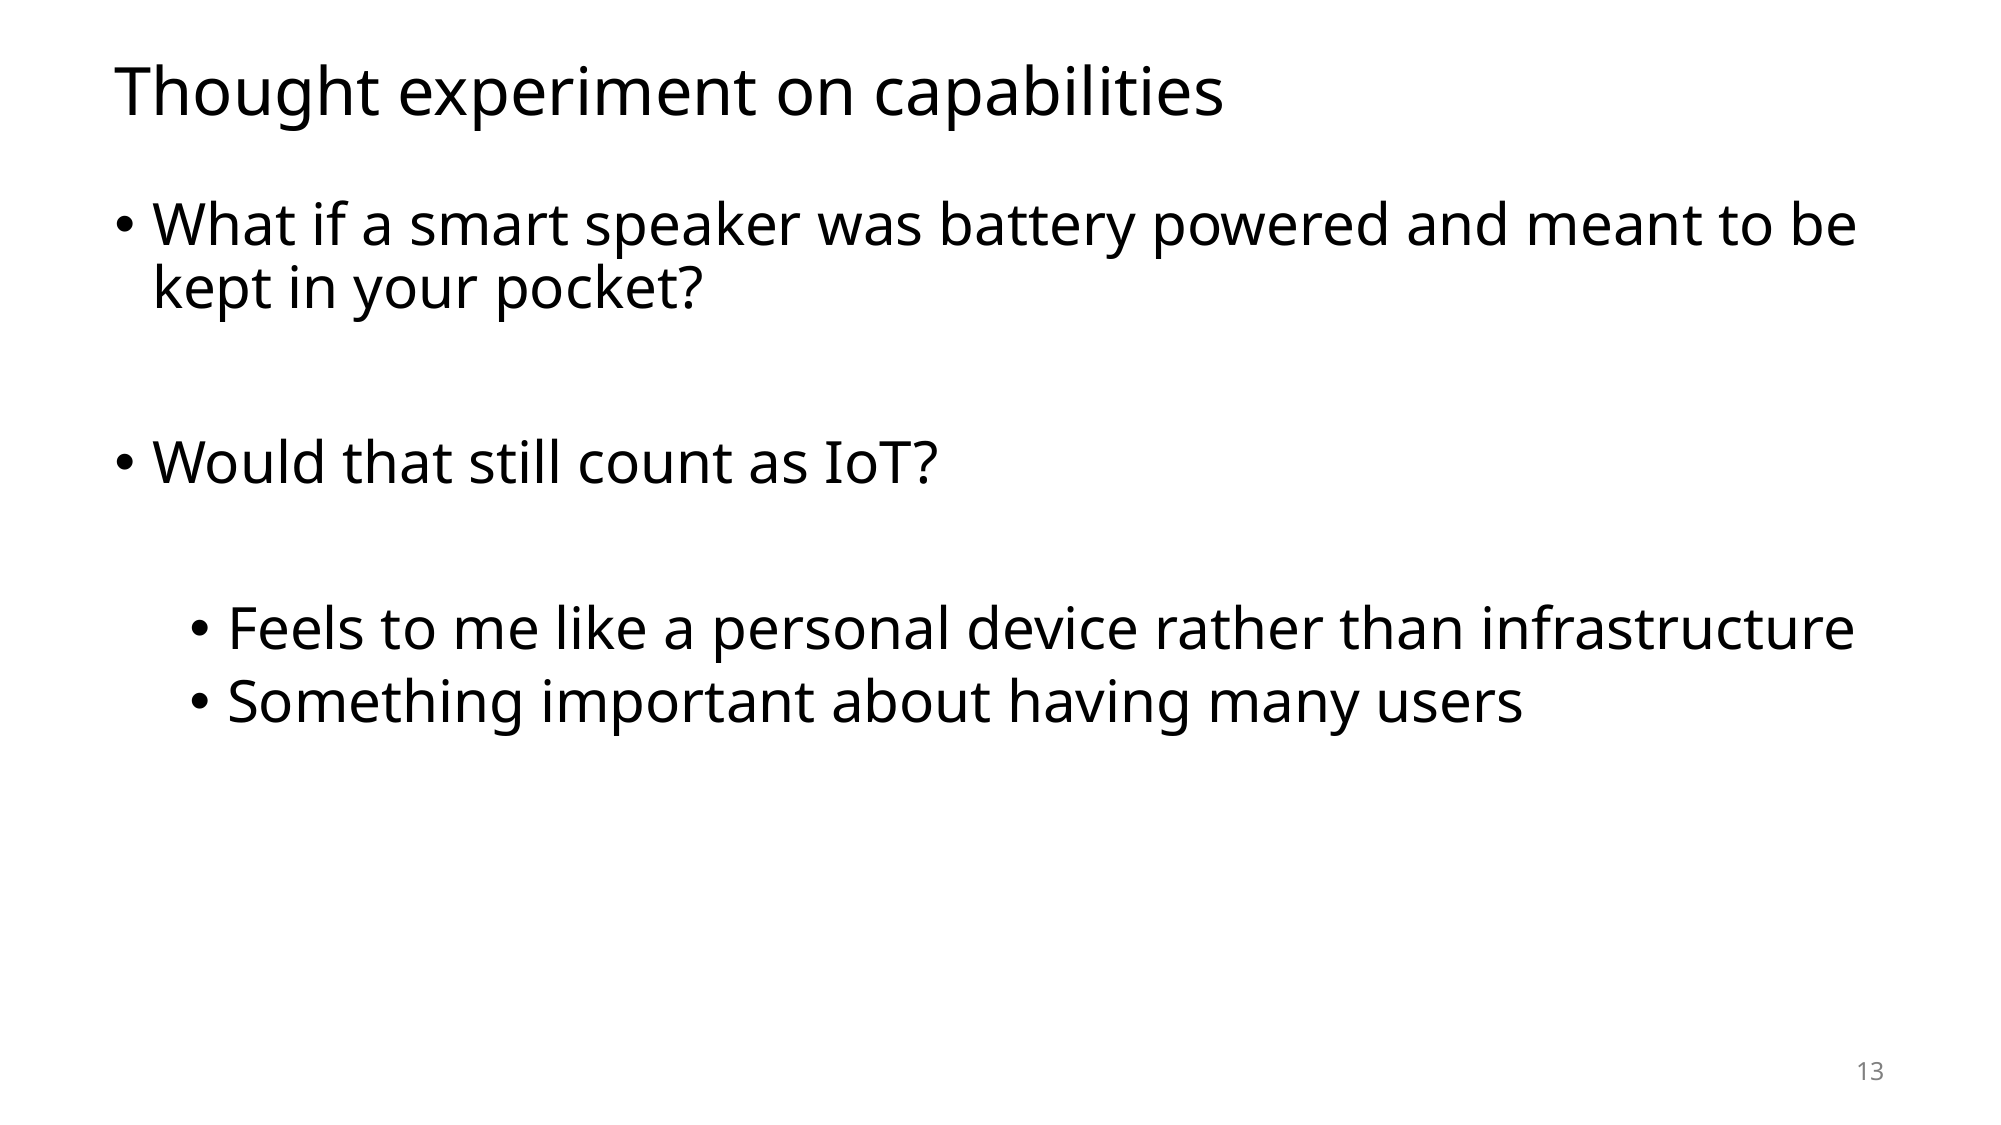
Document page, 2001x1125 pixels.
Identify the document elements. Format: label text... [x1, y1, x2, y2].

list What if a smart speaker was battery powered and meant to be kept in your pocket? Would that still count as IoT? Feels to me like a personal device rather than infrastructure Something important about having many users [99, 187, 1900, 1013]
title Thought experiment on capabilities [99, 37, 1900, 150]
slide_number 13 [1749, 1042, 1900, 1103]
